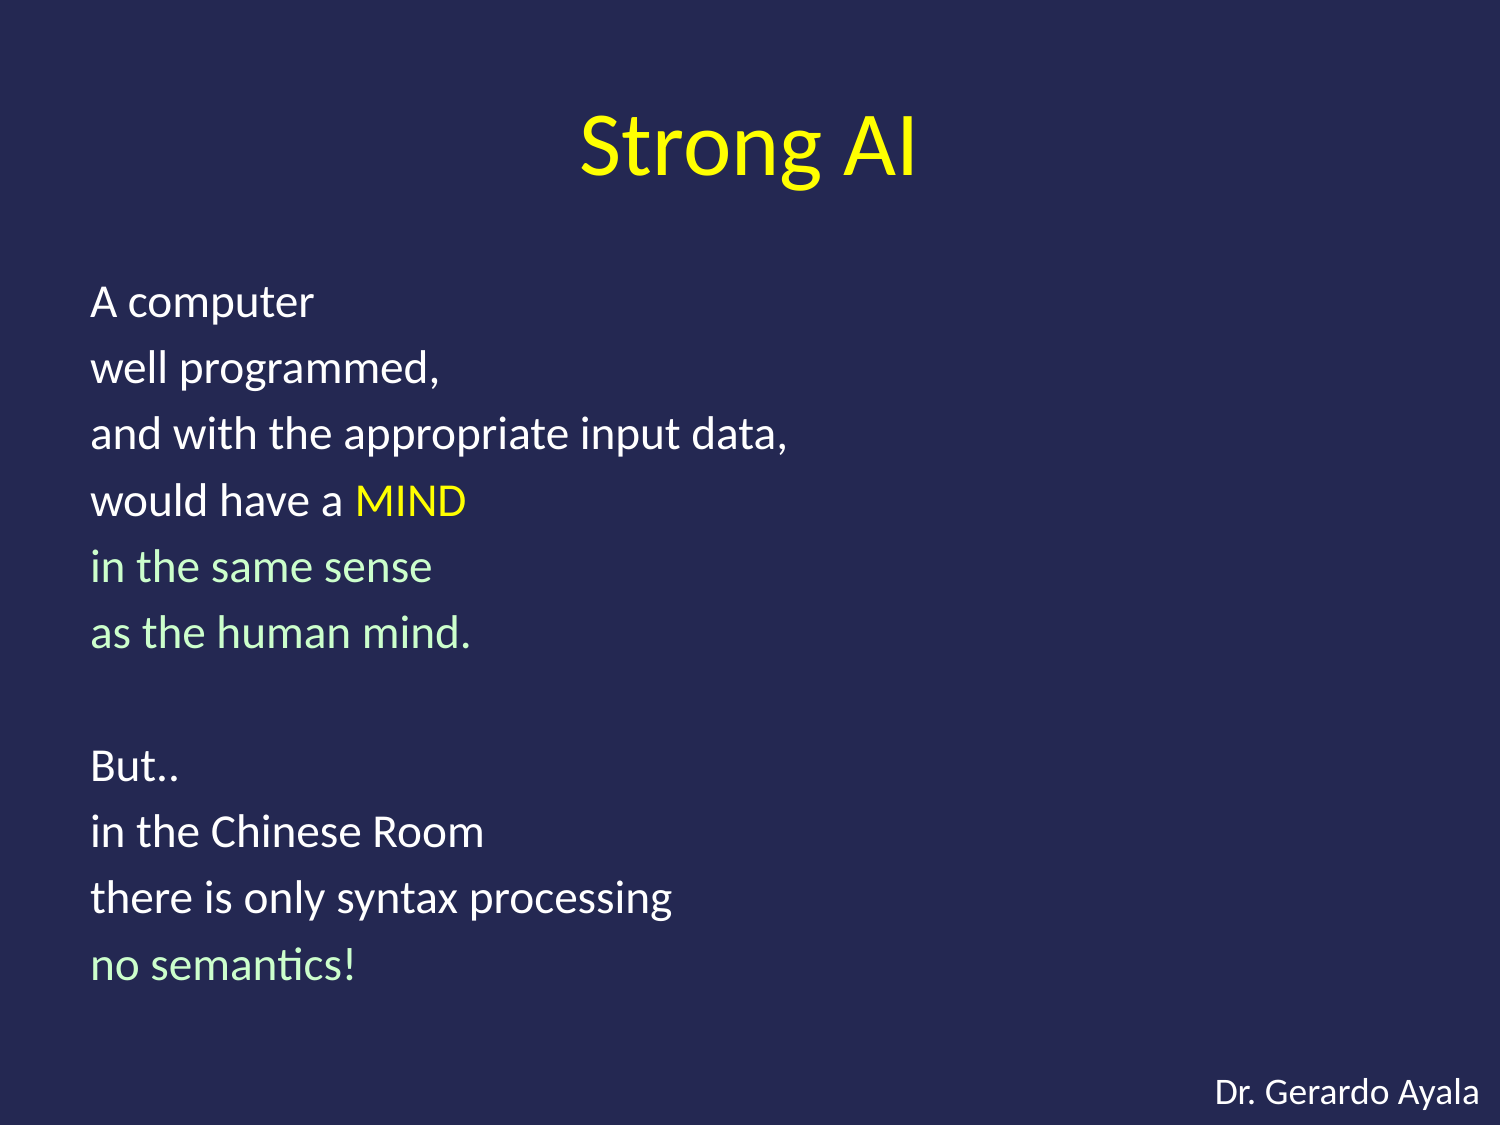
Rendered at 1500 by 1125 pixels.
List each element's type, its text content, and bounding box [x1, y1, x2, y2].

title Strong AI [75, 45, 1425, 233]
list A computer well programmed, and with the appropriate input data, would have a MIND in the same sense as the human mind. But.. in the Chinese Room there is only syntax processing no semantics! [75, 262, 1425, 1005]
text_box Dr. Gerardo Ayala [1200, 1059, 1496, 1120]
